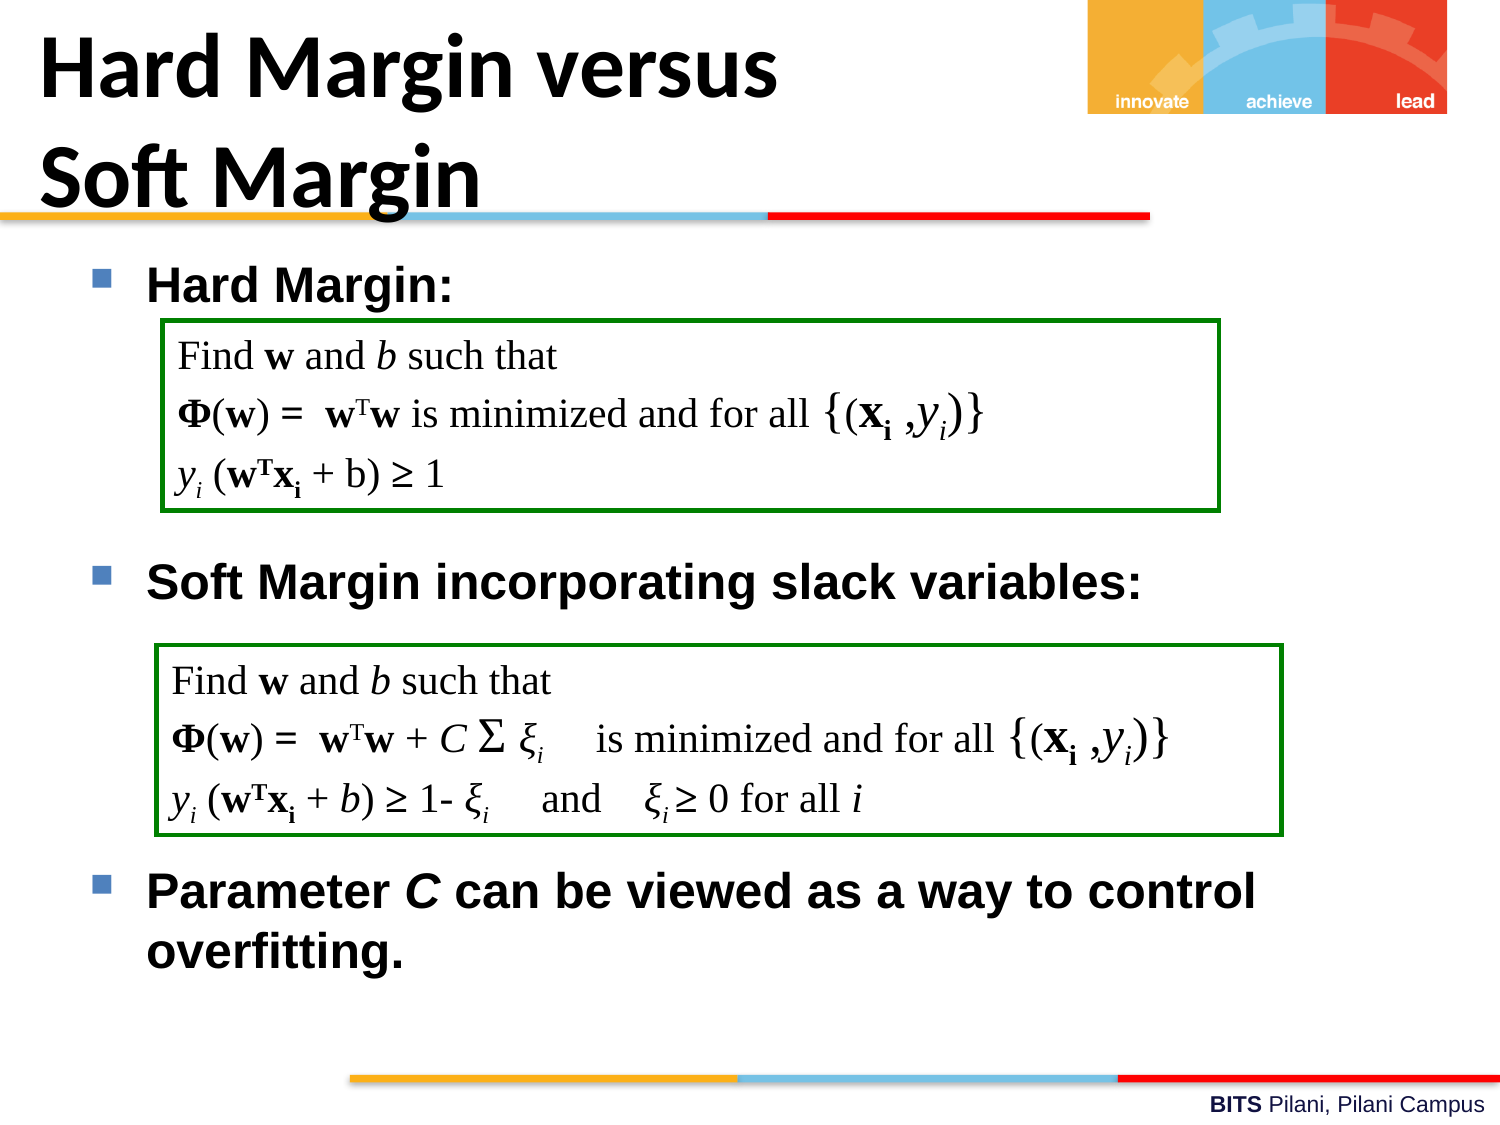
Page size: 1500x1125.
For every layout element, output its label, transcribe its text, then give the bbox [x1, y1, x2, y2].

text_box Hard Margin versus Soft Margin [24, 112, 1219, 120]
picture [1087, 0, 1448, 114]
text_box Hard Margin: Soft Margin incorporating slack variables: Parameter C can be viewed as a way to control overfitting. [74, 174, 1425, 1000]
